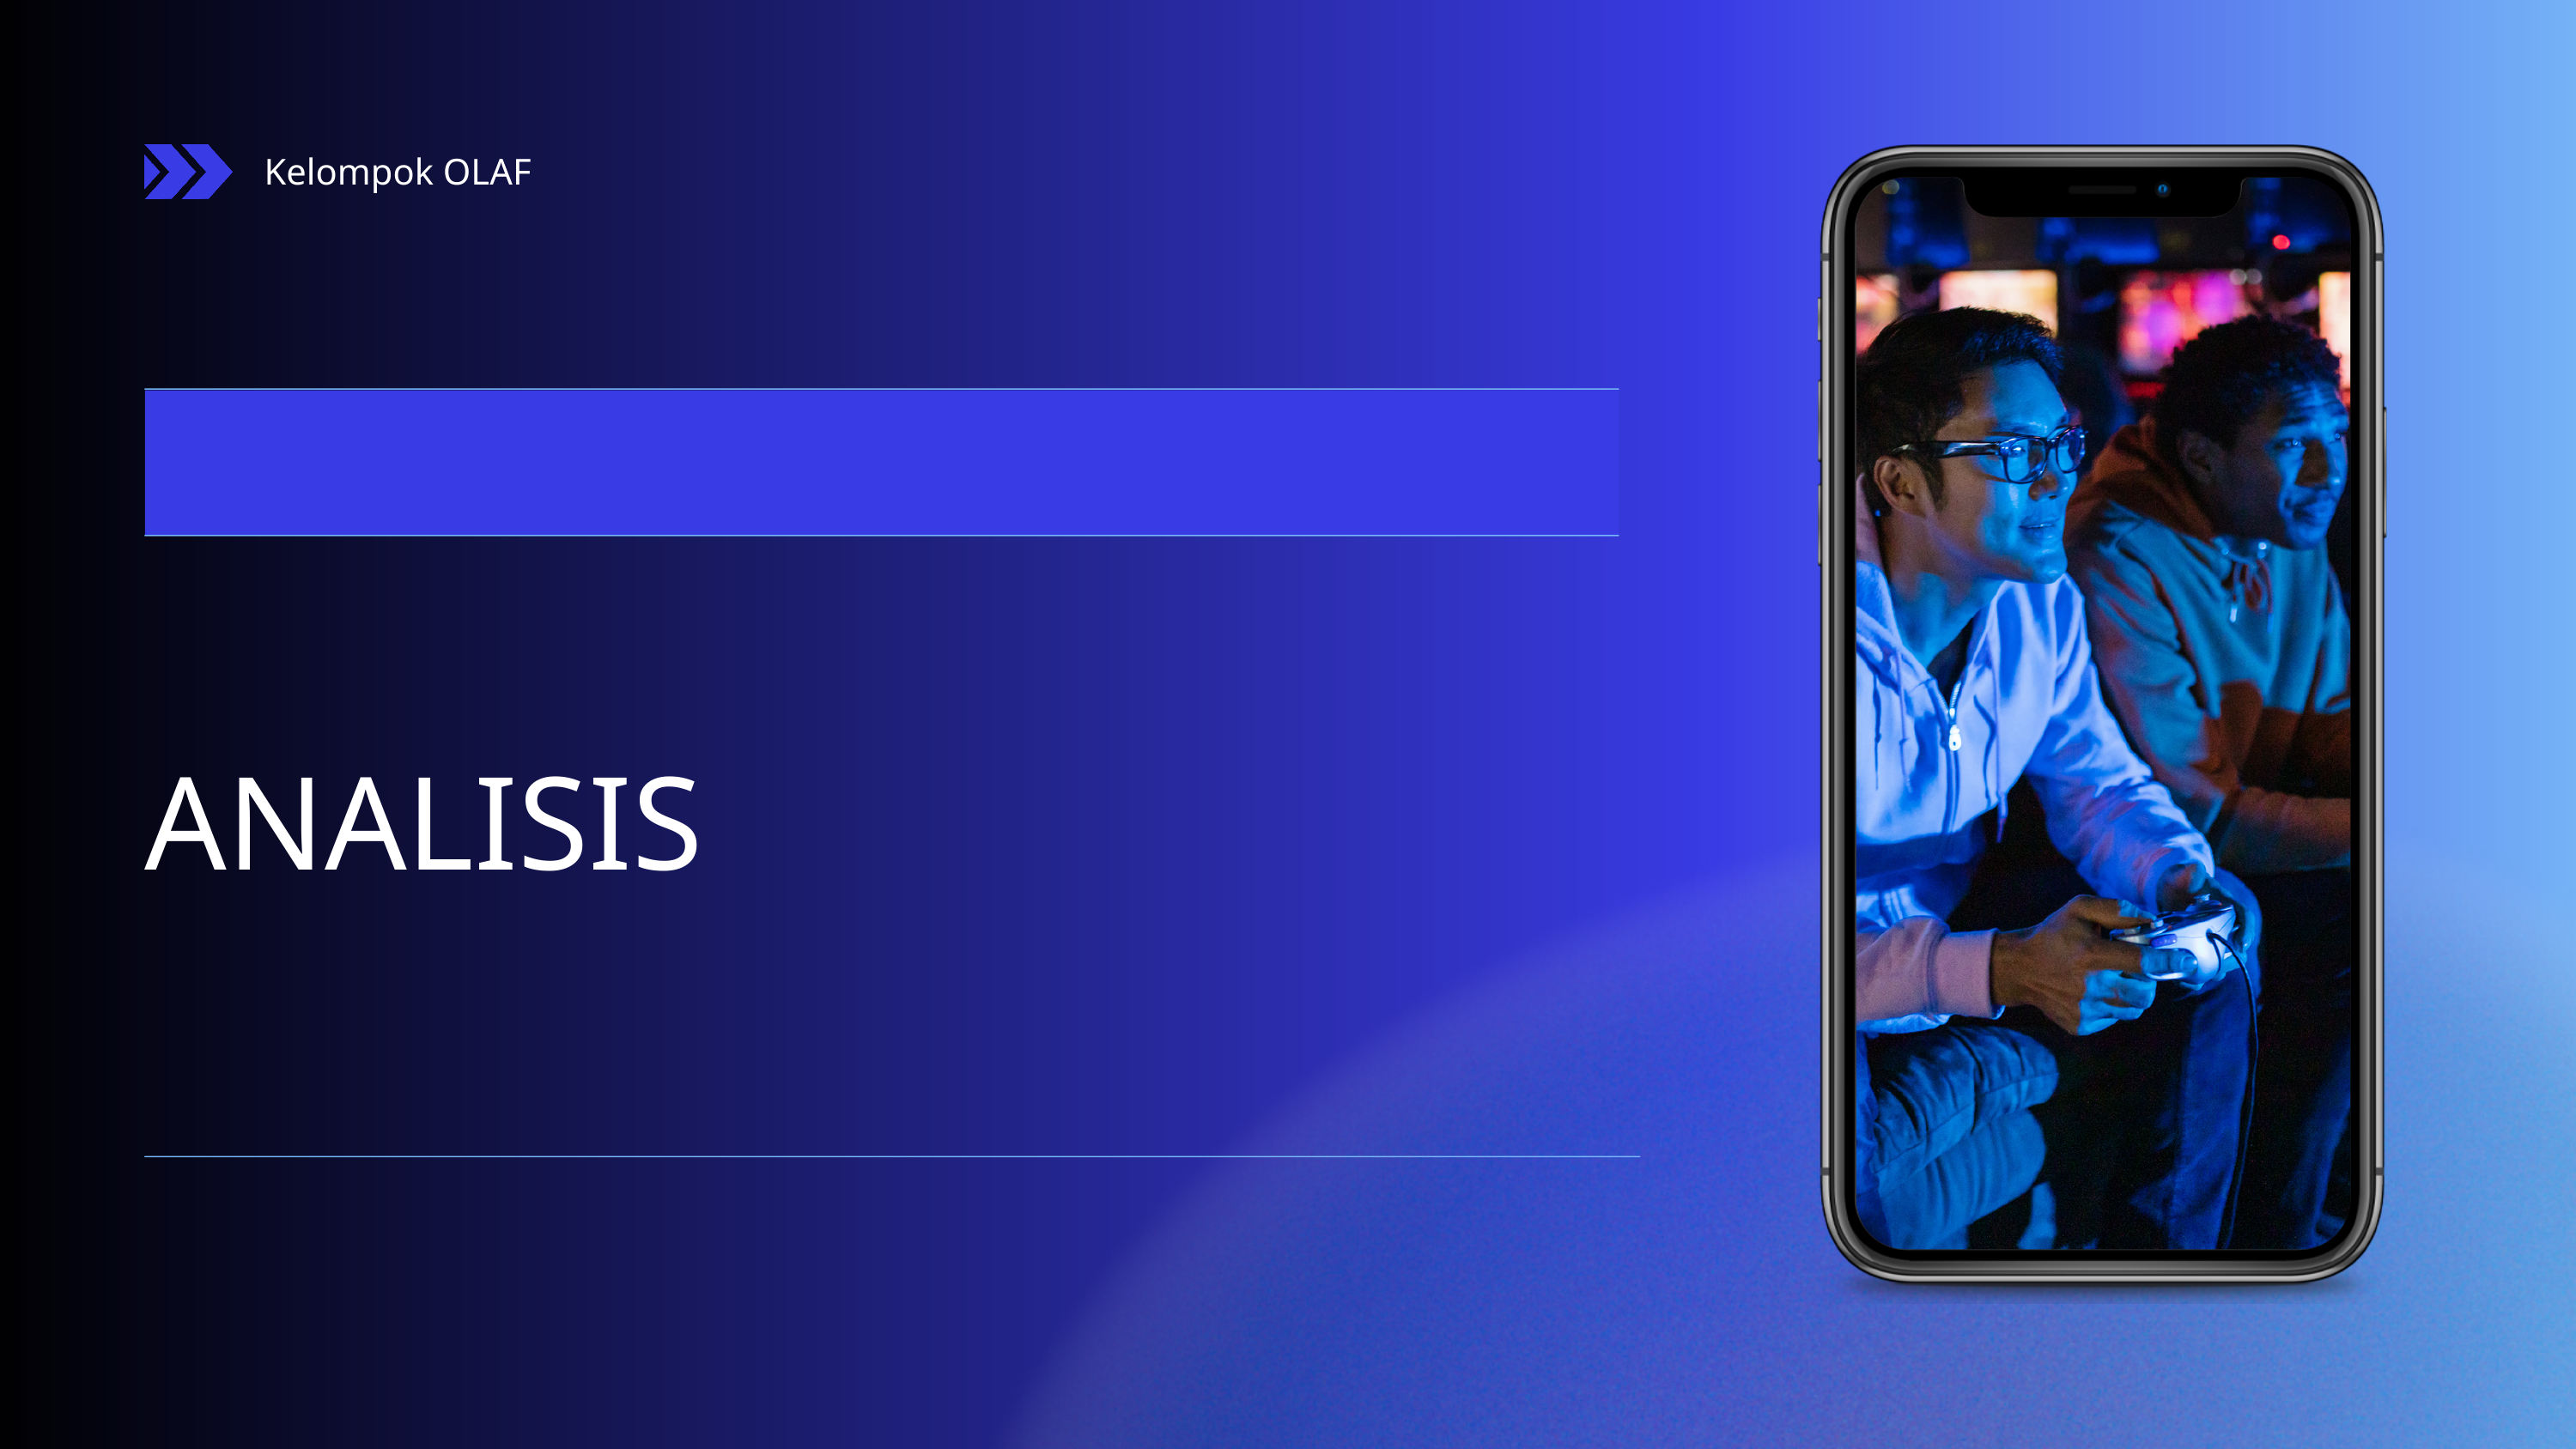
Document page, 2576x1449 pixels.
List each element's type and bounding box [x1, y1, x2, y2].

picture [0, 0, 2576, 1449]
text_box [1817, 144, 2389, 1304]
